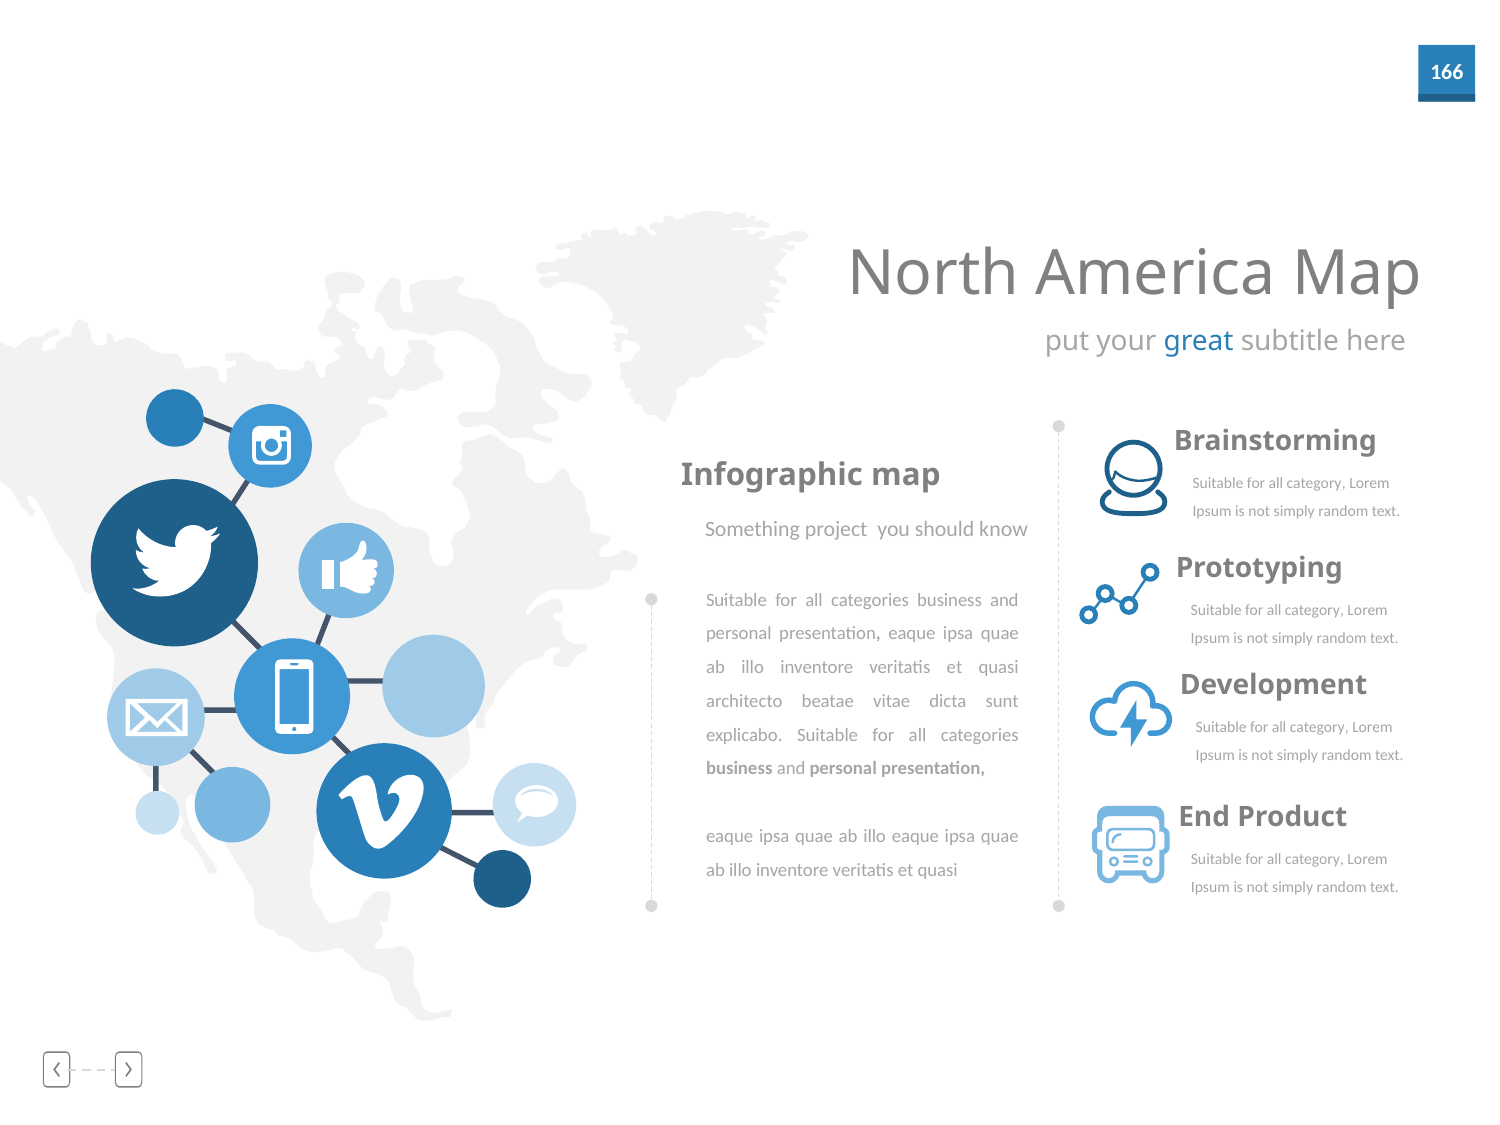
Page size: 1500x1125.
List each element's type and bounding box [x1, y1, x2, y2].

text_box [1180, 658, 1438, 772]
text_box [832, 224, 1438, 655]
text_box [1079, 562, 1160, 625]
text_box [1091, 805, 1170, 884]
text_box [0, 210, 1047, 1021]
text_box [1089, 680, 1173, 747]
text_box [1099, 439, 1168, 516]
text_box [1176, 790, 1425, 904]
